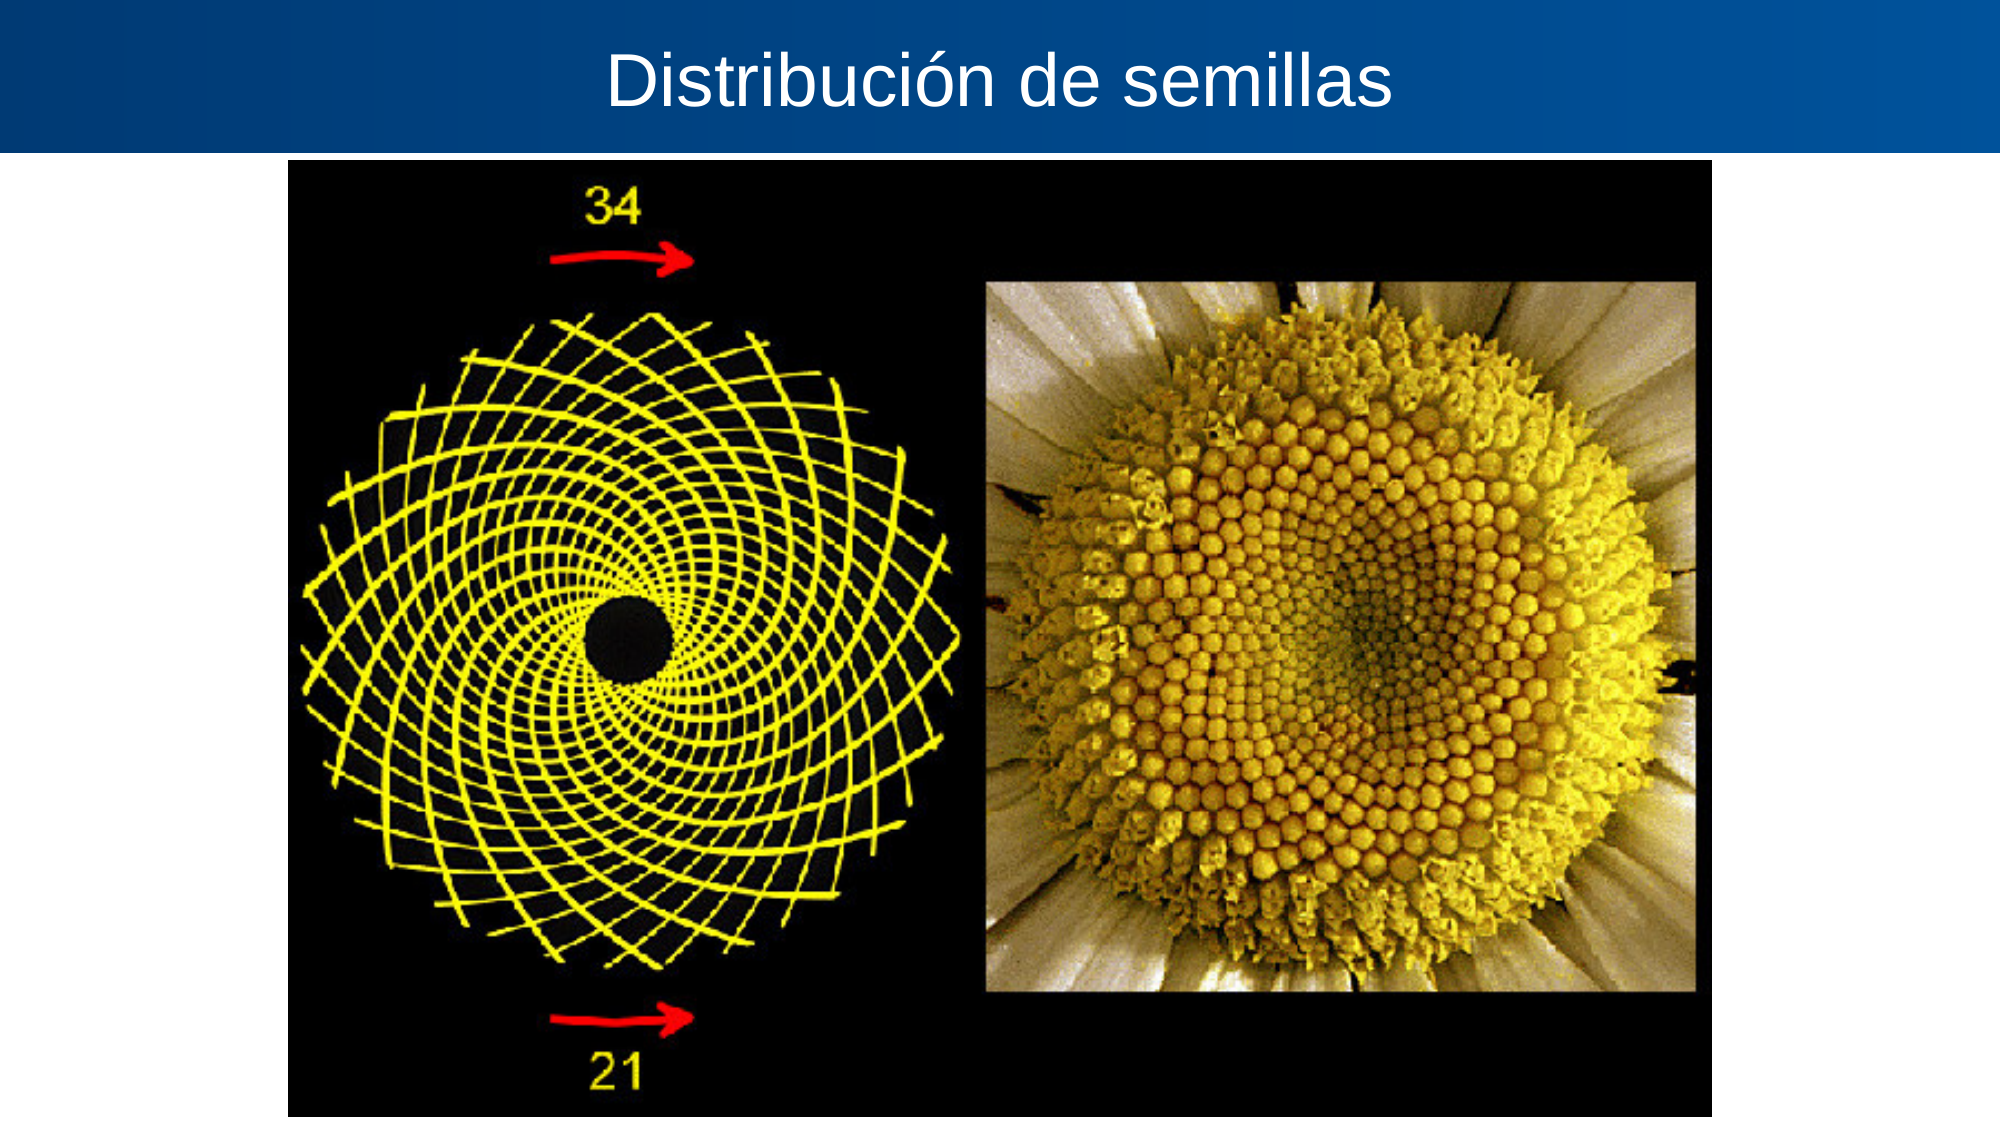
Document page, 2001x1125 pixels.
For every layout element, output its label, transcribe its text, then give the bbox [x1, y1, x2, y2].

text_box Distribución de semillas [0, 0, 2000, 154]
picture [288, 160, 1712, 1117]
